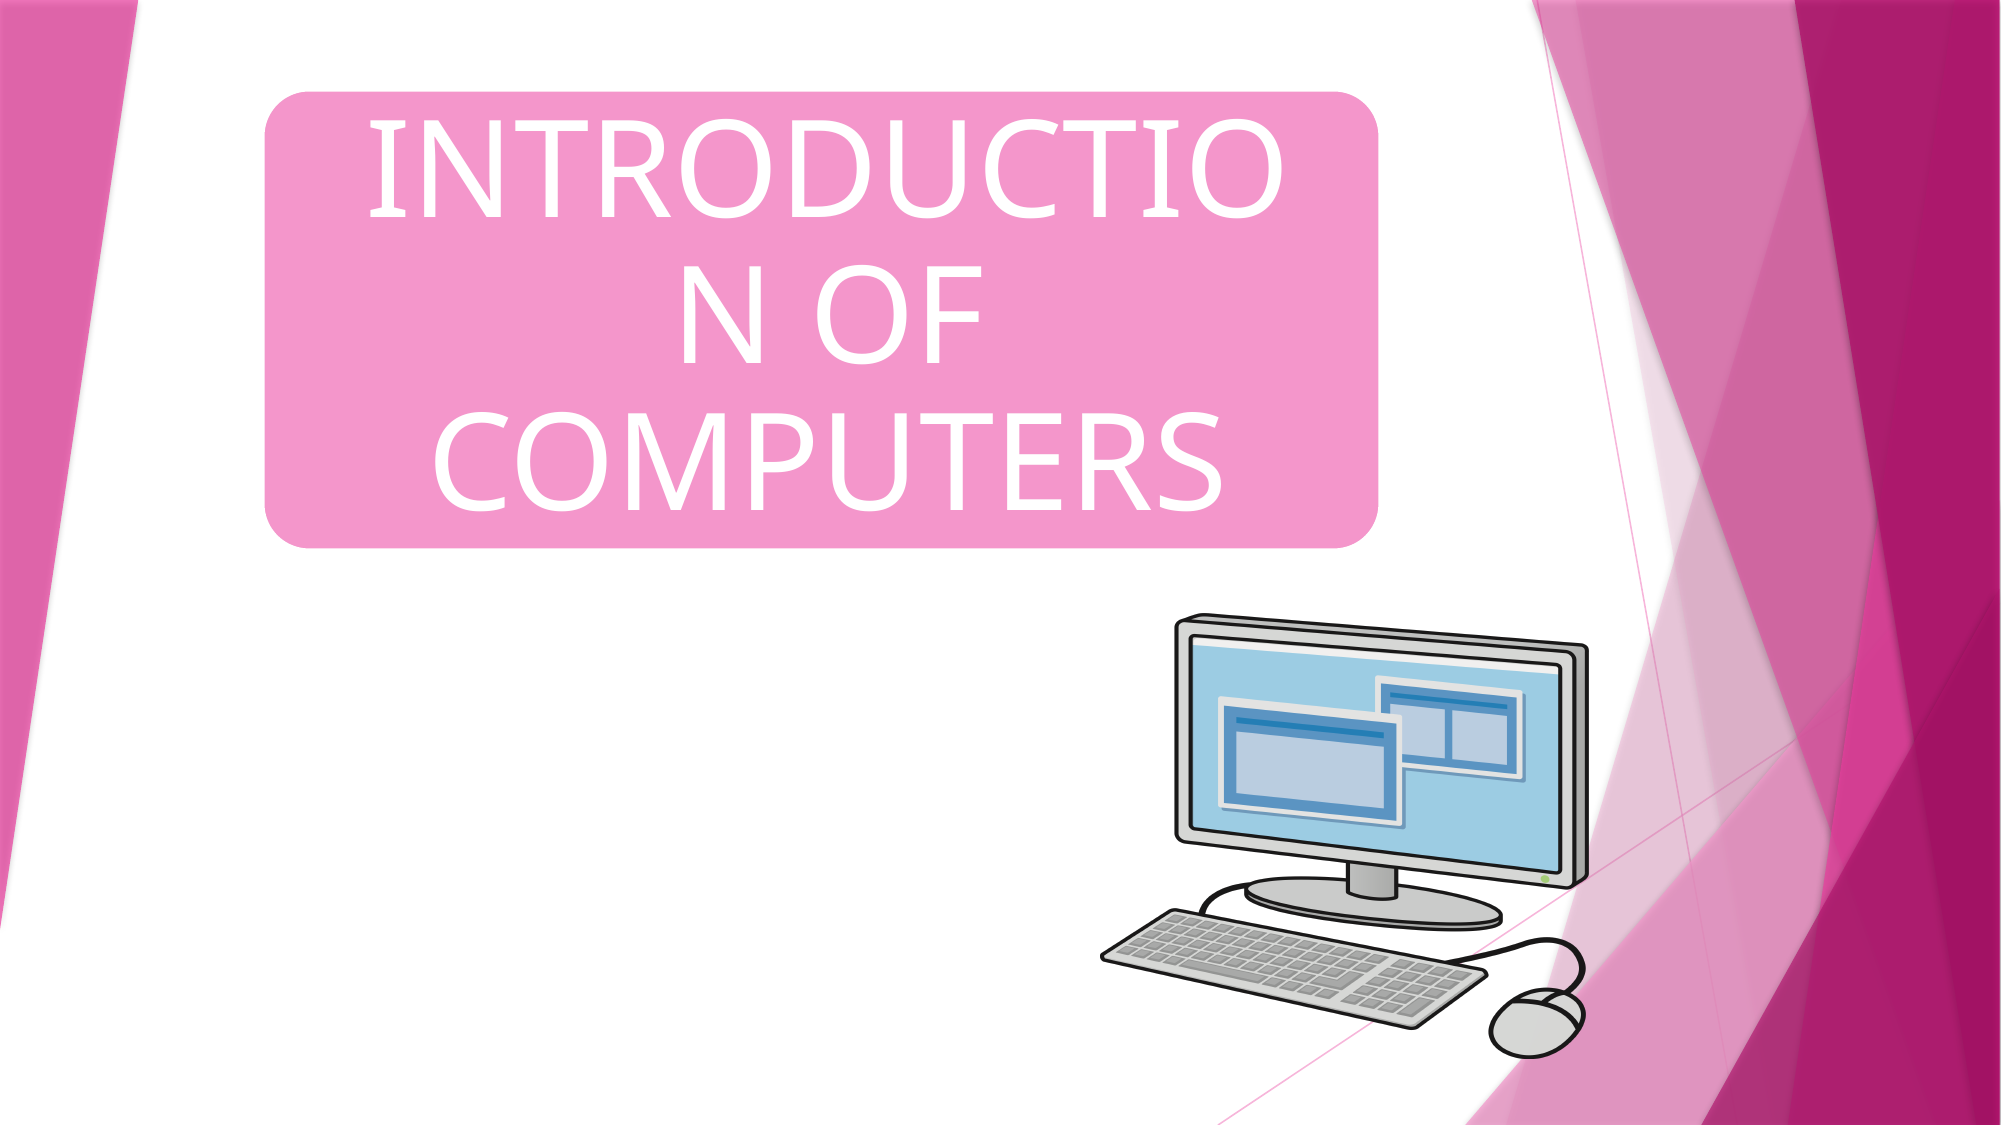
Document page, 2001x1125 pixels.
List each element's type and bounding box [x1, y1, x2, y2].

text_box [261, 89, 1381, 551]
picture [1099, 612, 1590, 1060]
